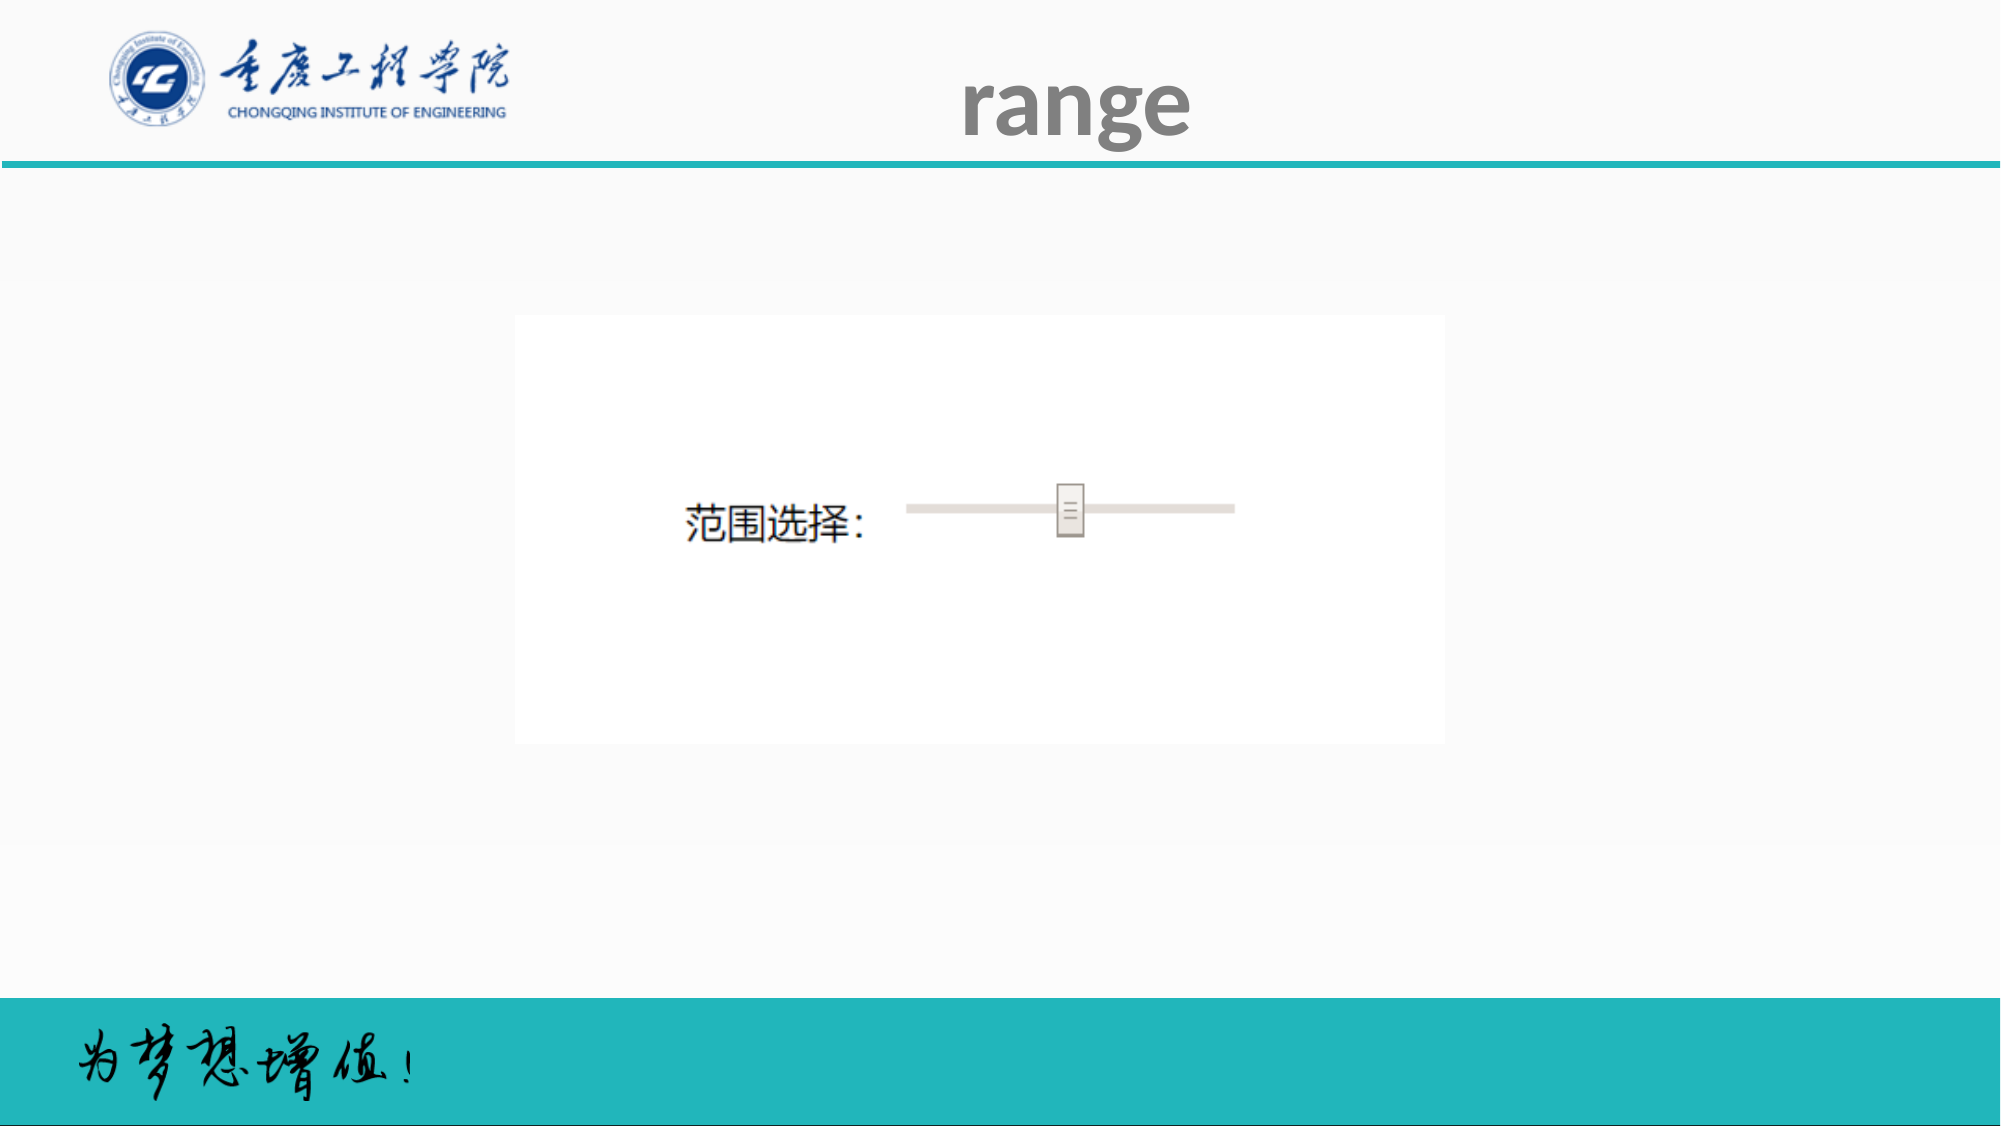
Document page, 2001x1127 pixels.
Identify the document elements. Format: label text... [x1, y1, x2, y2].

text_box range [945, 28, 1208, 163]
picture [0, 0, 2001, 998]
picture [79, 1023, 410, 1101]
